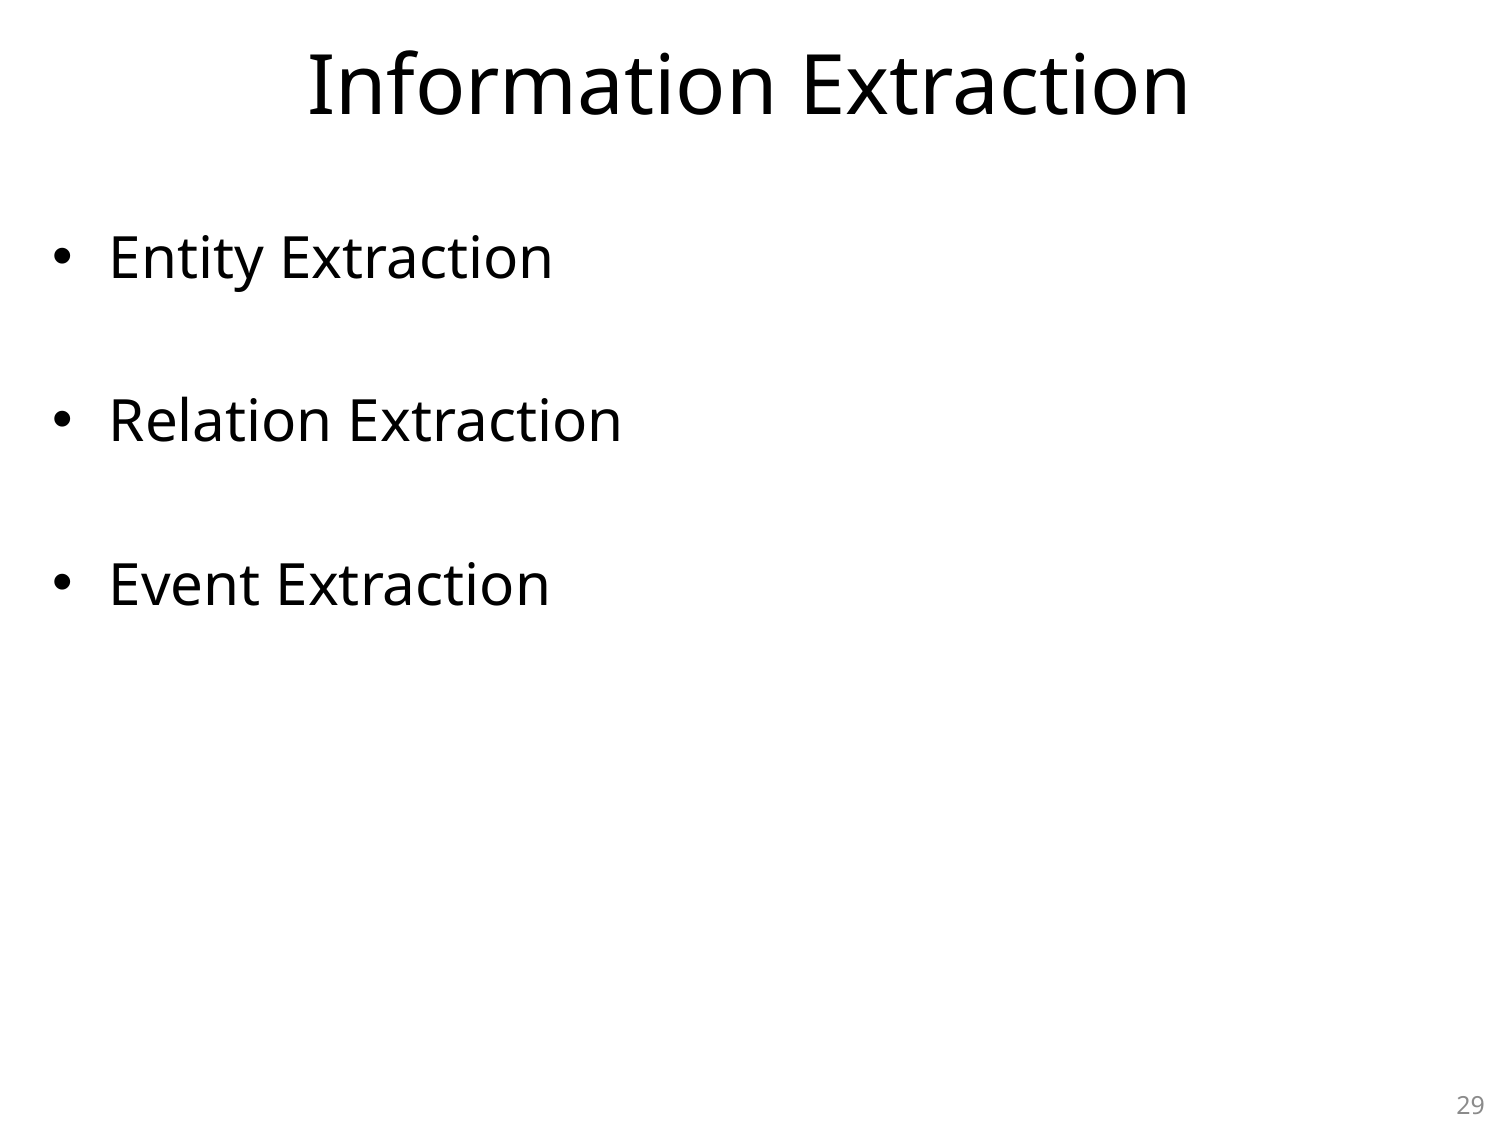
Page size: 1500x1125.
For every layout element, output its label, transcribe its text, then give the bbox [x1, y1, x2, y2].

slide_number 29 [1149, 1087, 1500, 1125]
list Entity Extraction Relation Extraction Event Extraction [37, 212, 1463, 1075]
title Information Extraction [0, 0, 1500, 163]
